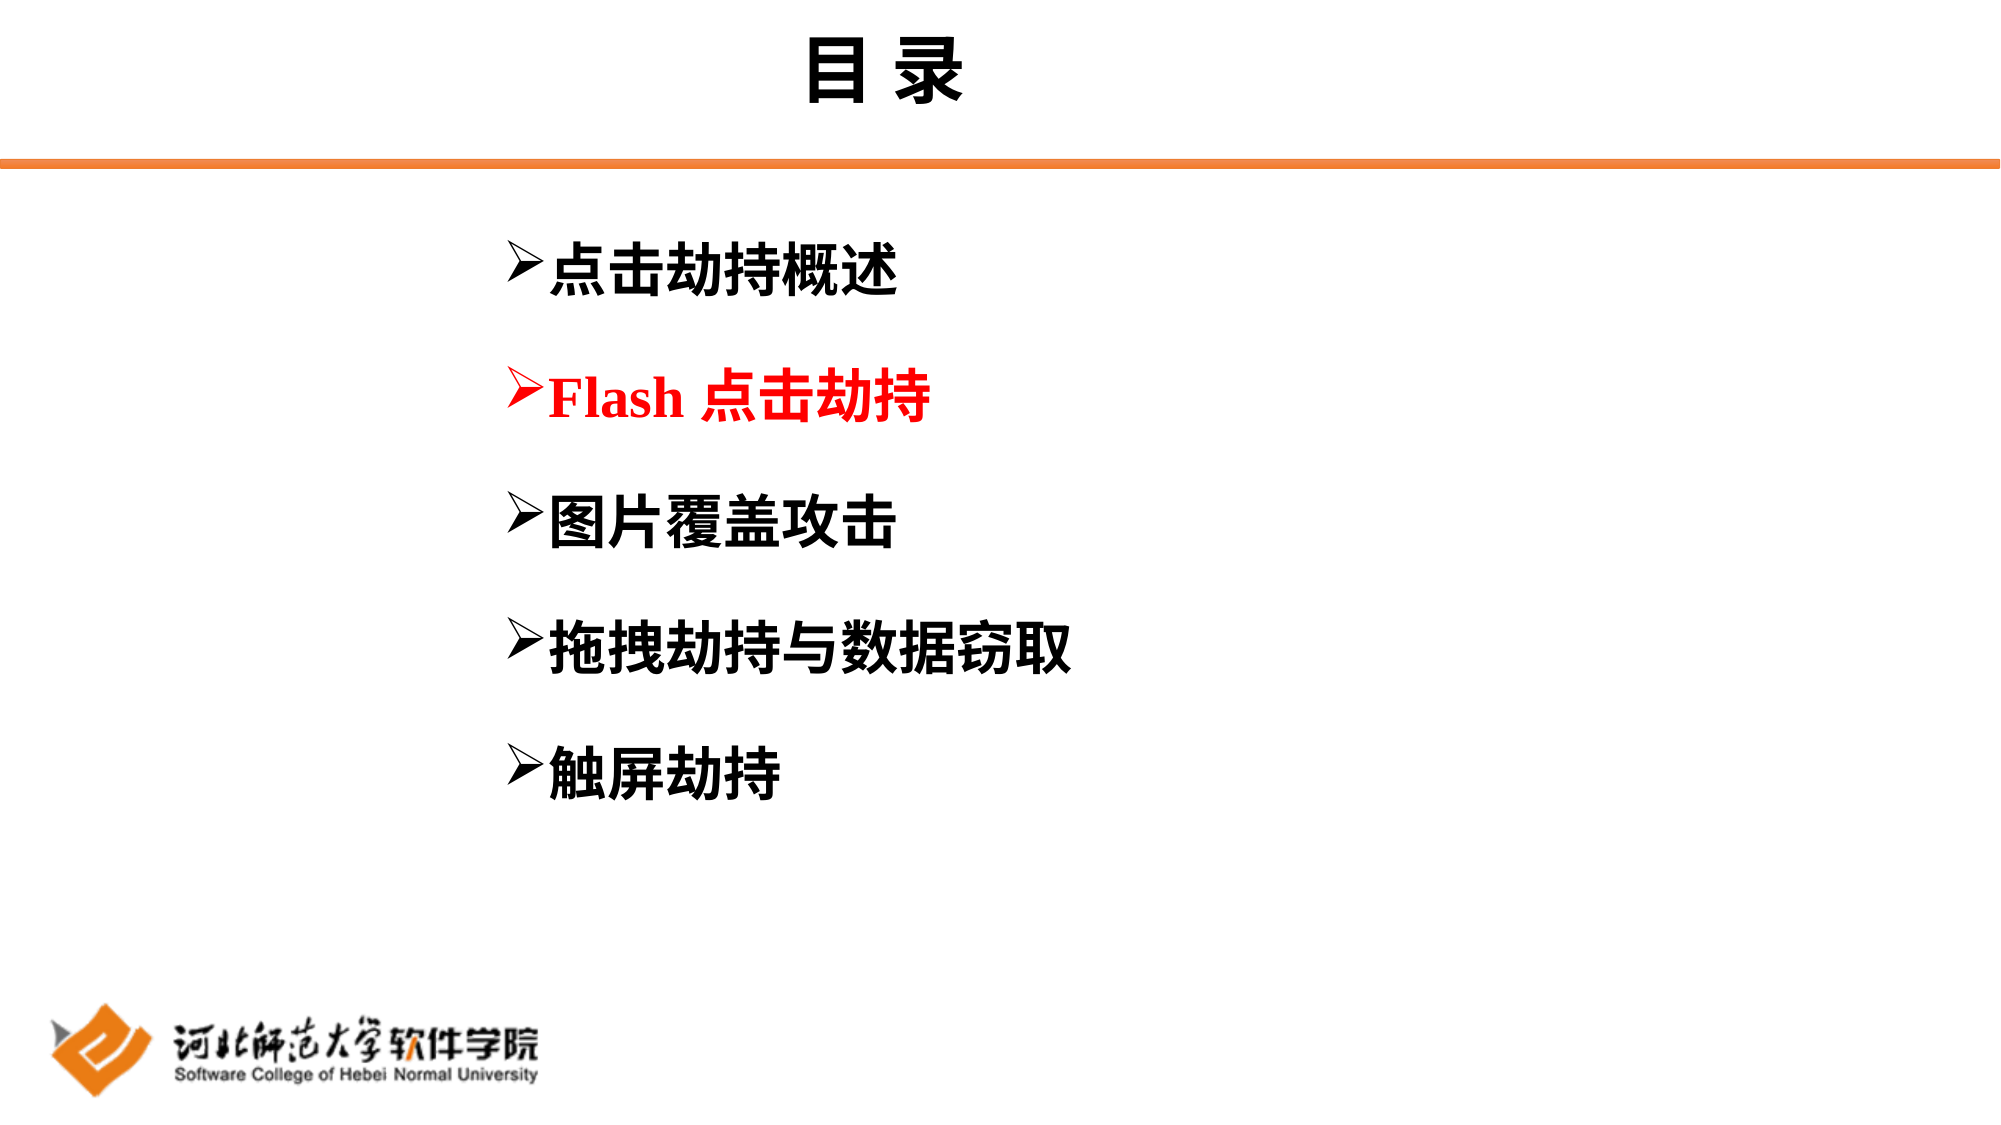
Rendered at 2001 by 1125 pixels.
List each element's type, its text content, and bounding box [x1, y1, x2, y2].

title 目 录 [342, 0, 1424, 147]
list 点击劫持概述 Flash点击劫持 图片覆盖攻击 拖拽劫持与数据窃取 触屏劫持 [487, 191, 1569, 905]
picture [37, 995, 565, 1103]
